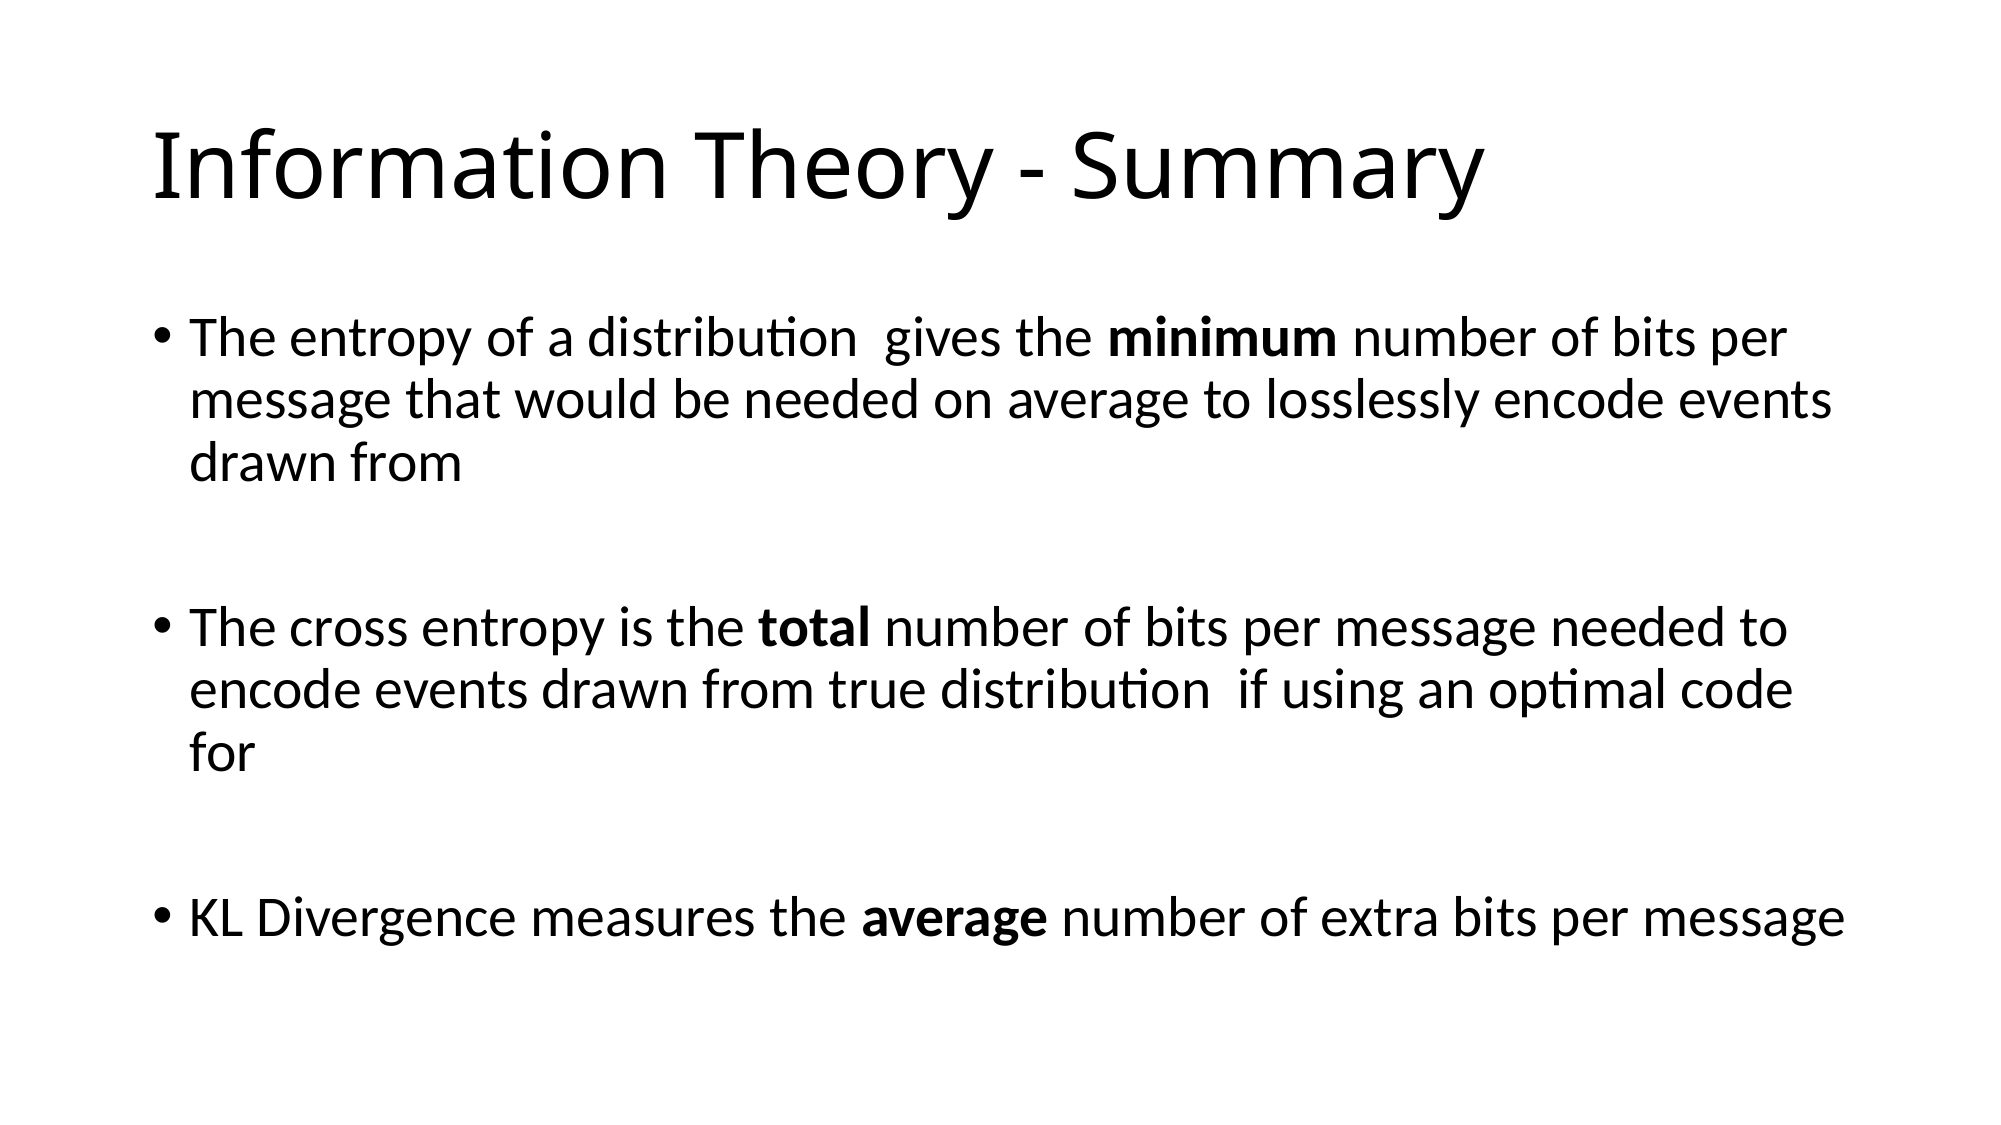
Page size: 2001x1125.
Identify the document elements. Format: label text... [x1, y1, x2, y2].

title Information Theory - Summary [137, 59, 1863, 278]
